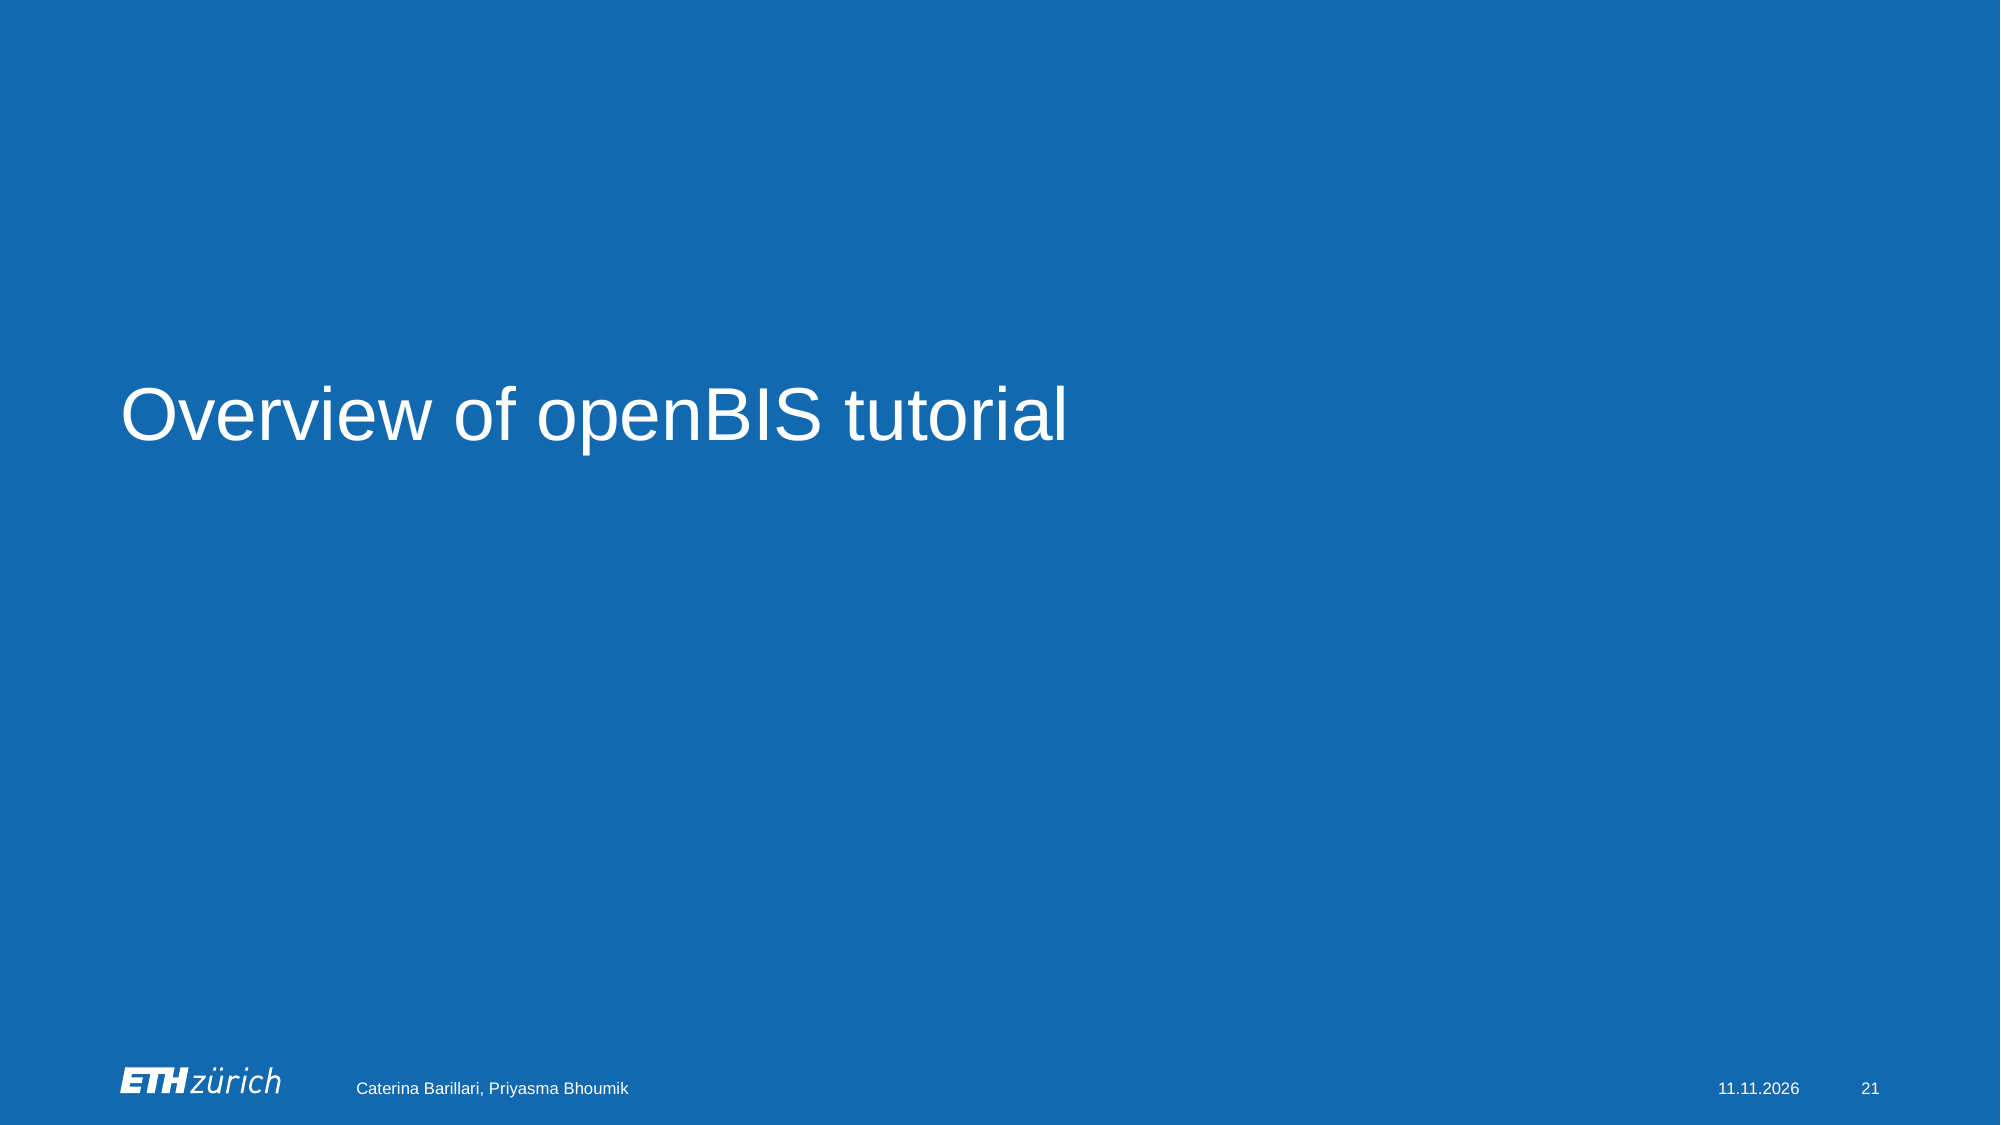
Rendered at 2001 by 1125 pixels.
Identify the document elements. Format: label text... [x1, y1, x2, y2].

title Overview of openBIS tutorial [120, 364, 1880, 572]
footer Caterina Barillari, Priyasma Bhoumik [356, 1069, 1243, 1106]
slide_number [1718, 1069, 1819, 1106]
slide_number 21 [1827, 1069, 1880, 1106]
